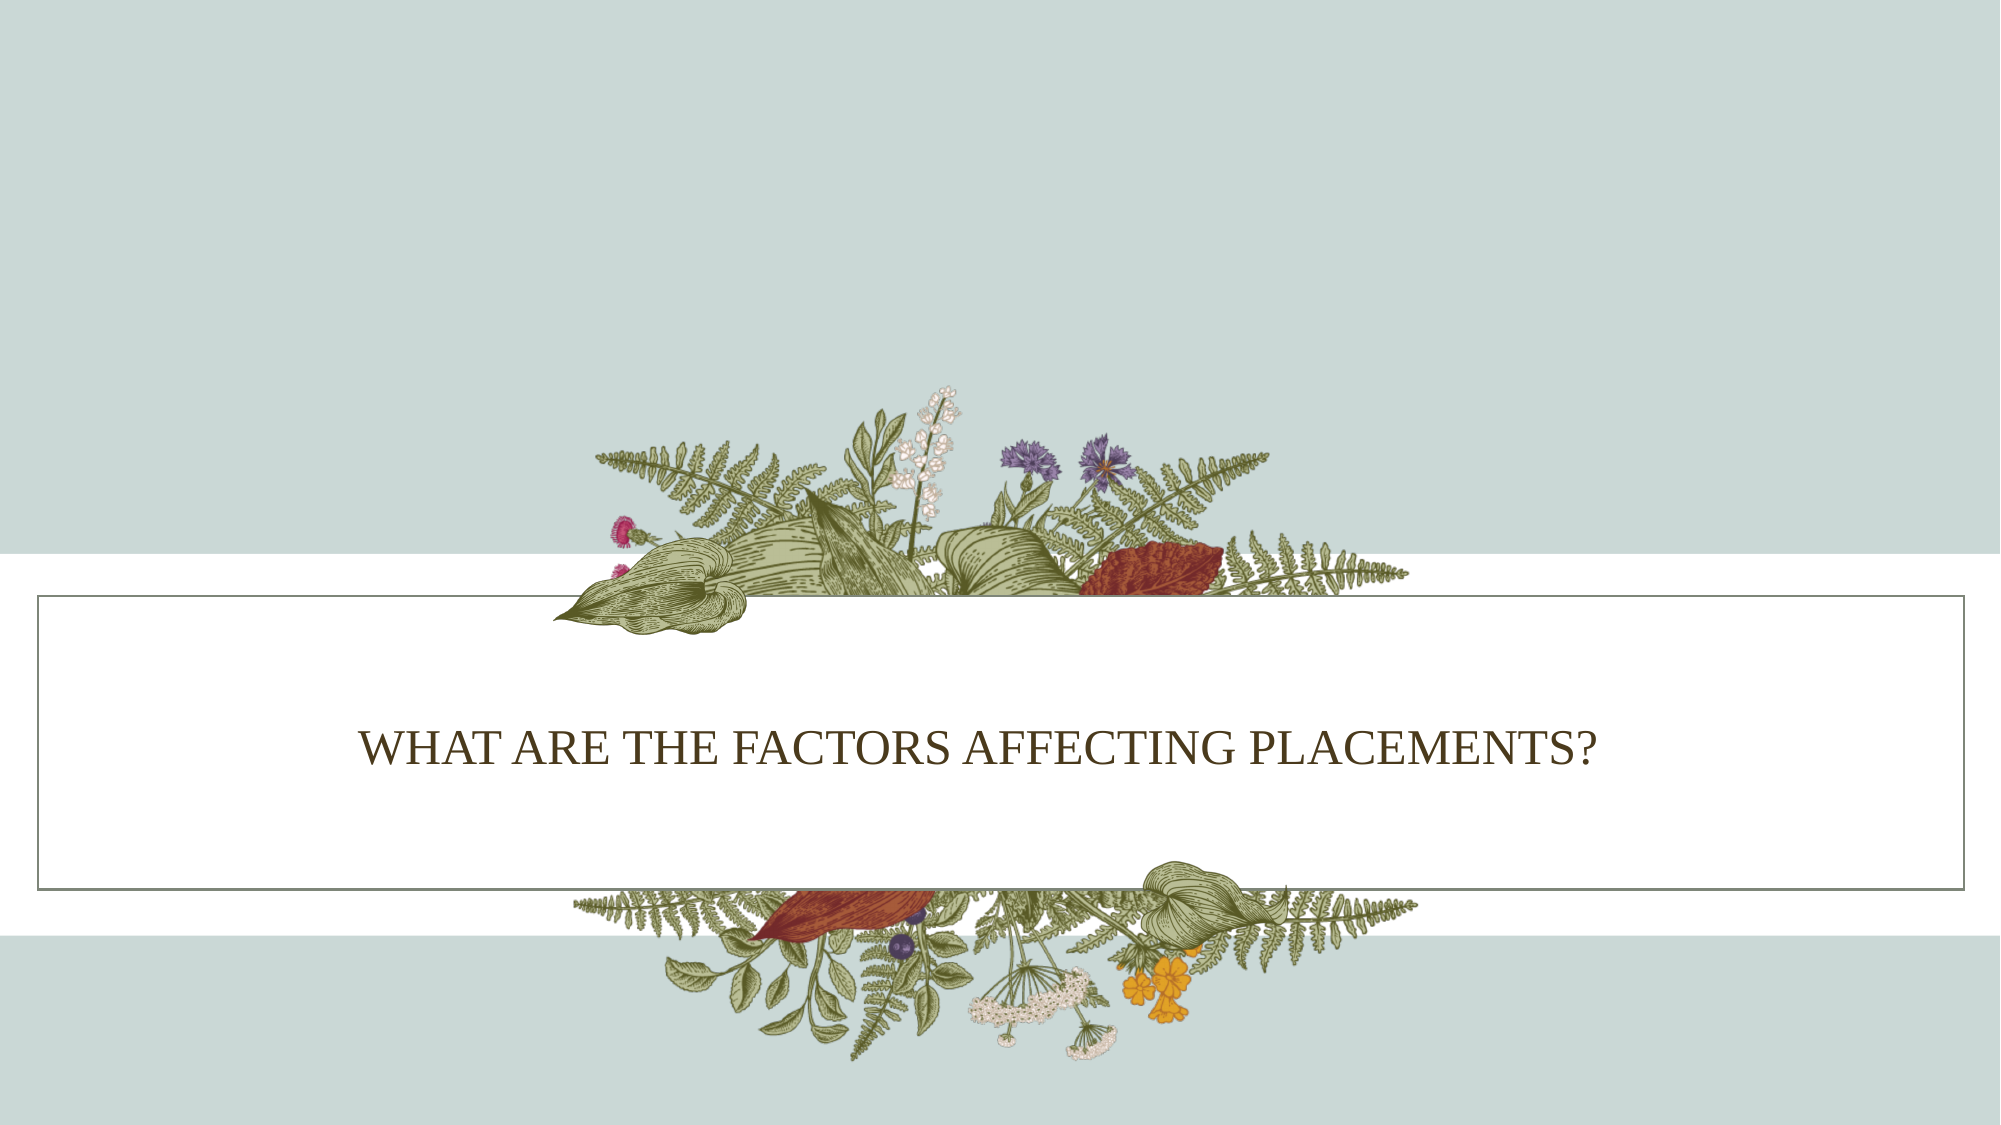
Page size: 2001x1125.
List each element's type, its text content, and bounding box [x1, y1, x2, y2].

title WHAT ARE THE FACTORS AFFECTING PLACEMENTS? [24, 722, 1932, 843]
picture [568, 843, 1434, 1072]
picture [551, 366, 1449, 636]
